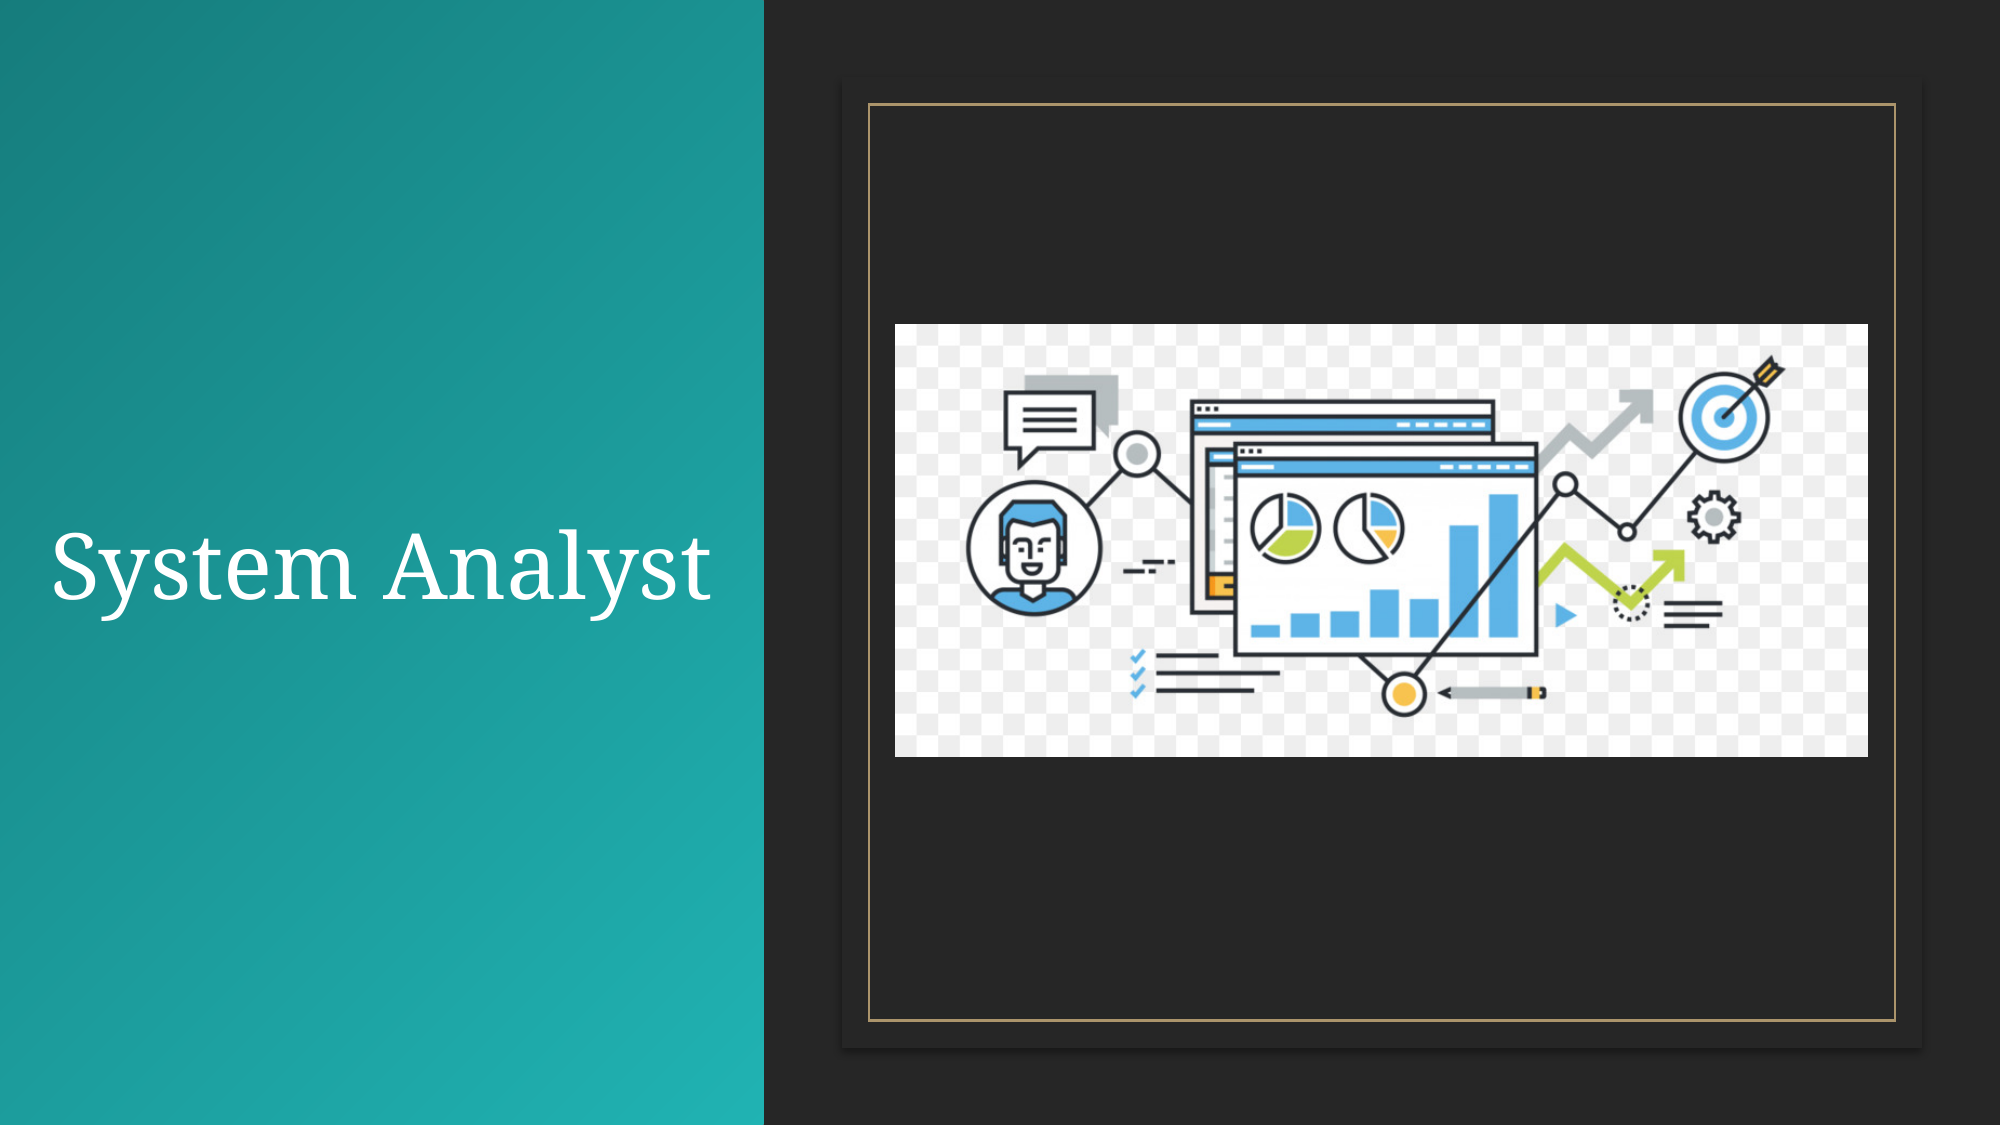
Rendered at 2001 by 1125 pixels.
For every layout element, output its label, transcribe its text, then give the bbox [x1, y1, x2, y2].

text_box [842, 77, 1922, 1048]
text_box [869, 104, 1896, 1021]
picture [895, 323, 1868, 757]
text_box [764, 0, 2000, 1125]
title System Analyst [0, 0, 764, 1125]
